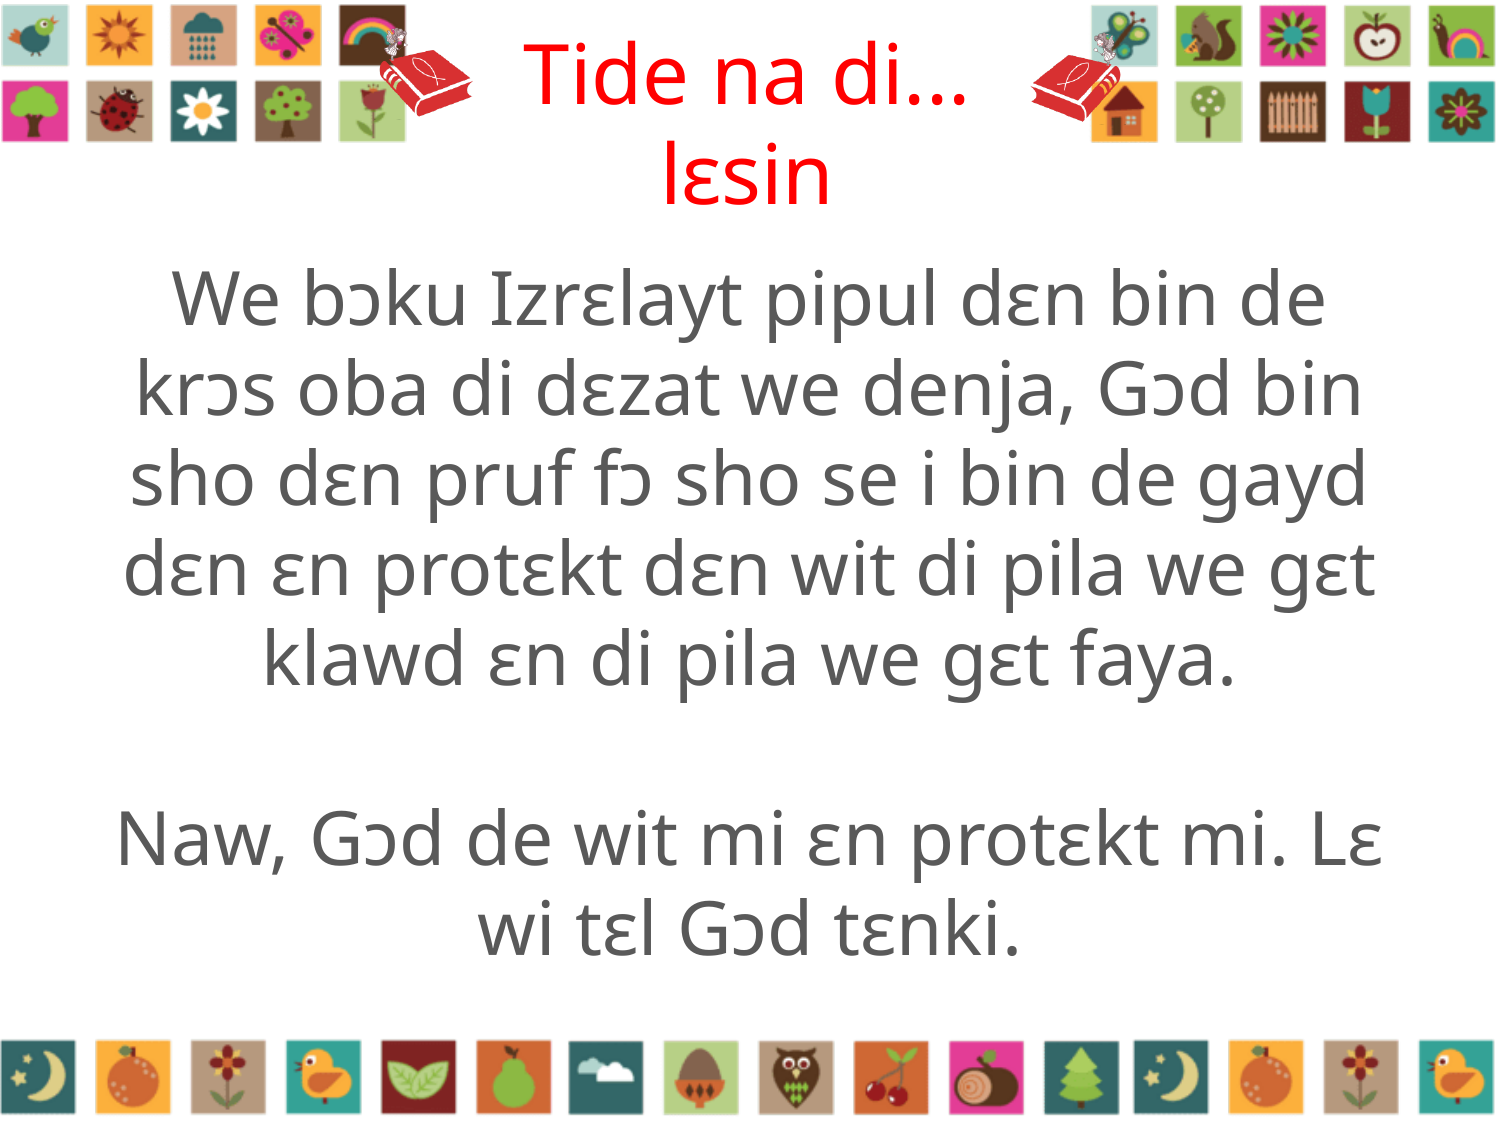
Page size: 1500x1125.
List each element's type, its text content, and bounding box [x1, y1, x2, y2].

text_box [0, 1028, 1500, 1118]
text_box We bɔku Izrɛlayt pipul dɛn bin de krɔs oba di dɛzat we denja, Gɔd bin sho dɛn pruf fɔ sho se i bin de gayd dɛn ɛn protɛkt dɛn wit di pila we gɛt klawd ɛn di pila we gɛt faya. Naw, Gɔd de wit mi ɛn protɛkt mi. Lɛ wi tɛl Gɔd tɛnki. [76, 243, 1424, 979]
picture [998, 3, 1500, 150]
picture [0, 3, 505, 150]
text_box Tide na di... lɛsin [414, 13, 1080, 229]
